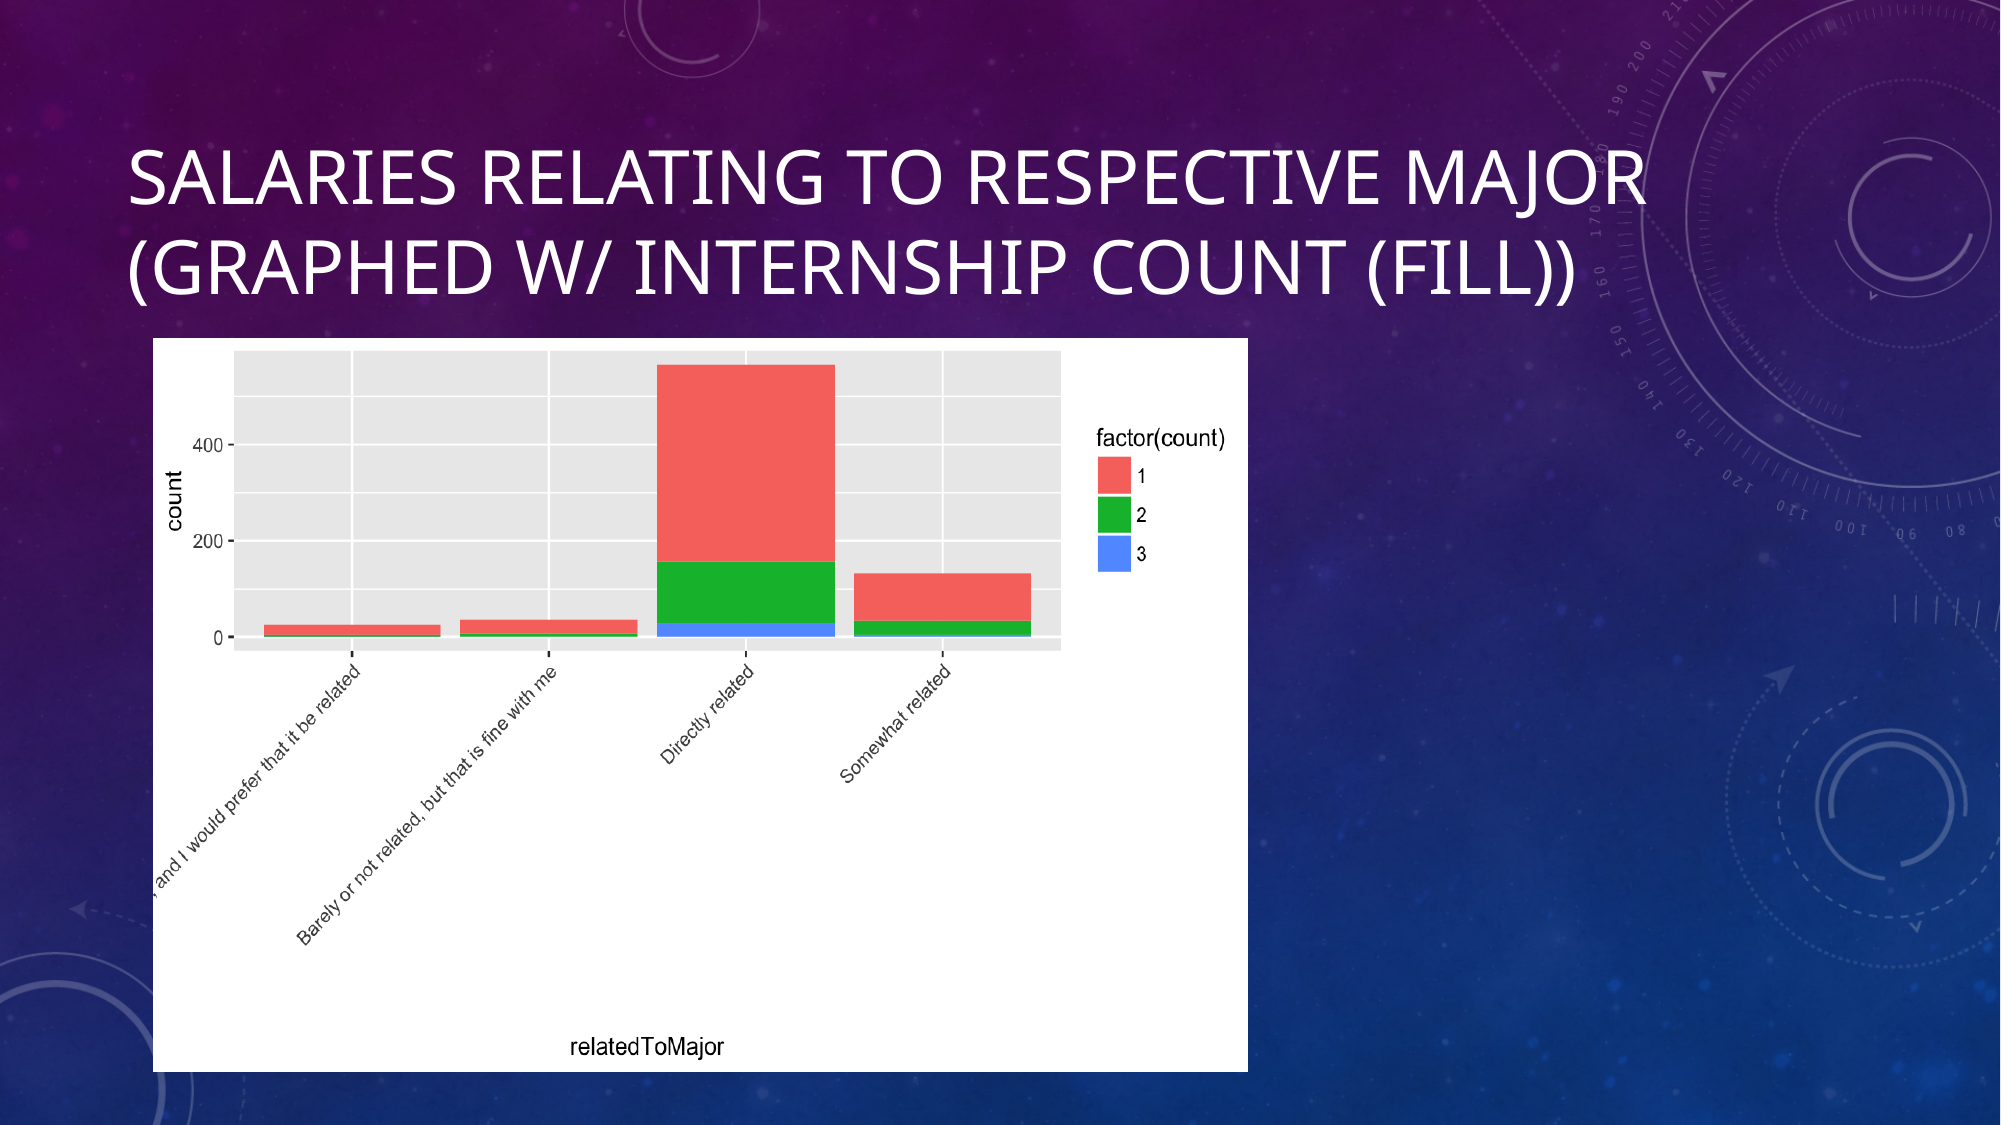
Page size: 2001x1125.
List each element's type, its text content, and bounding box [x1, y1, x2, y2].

picture [0, 0, 2001, 1125]
title Salaries relating to respective major (graphed w/ internship count (fill)) [112, 99, 1775, 339]
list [153, 338, 1248, 1073]
